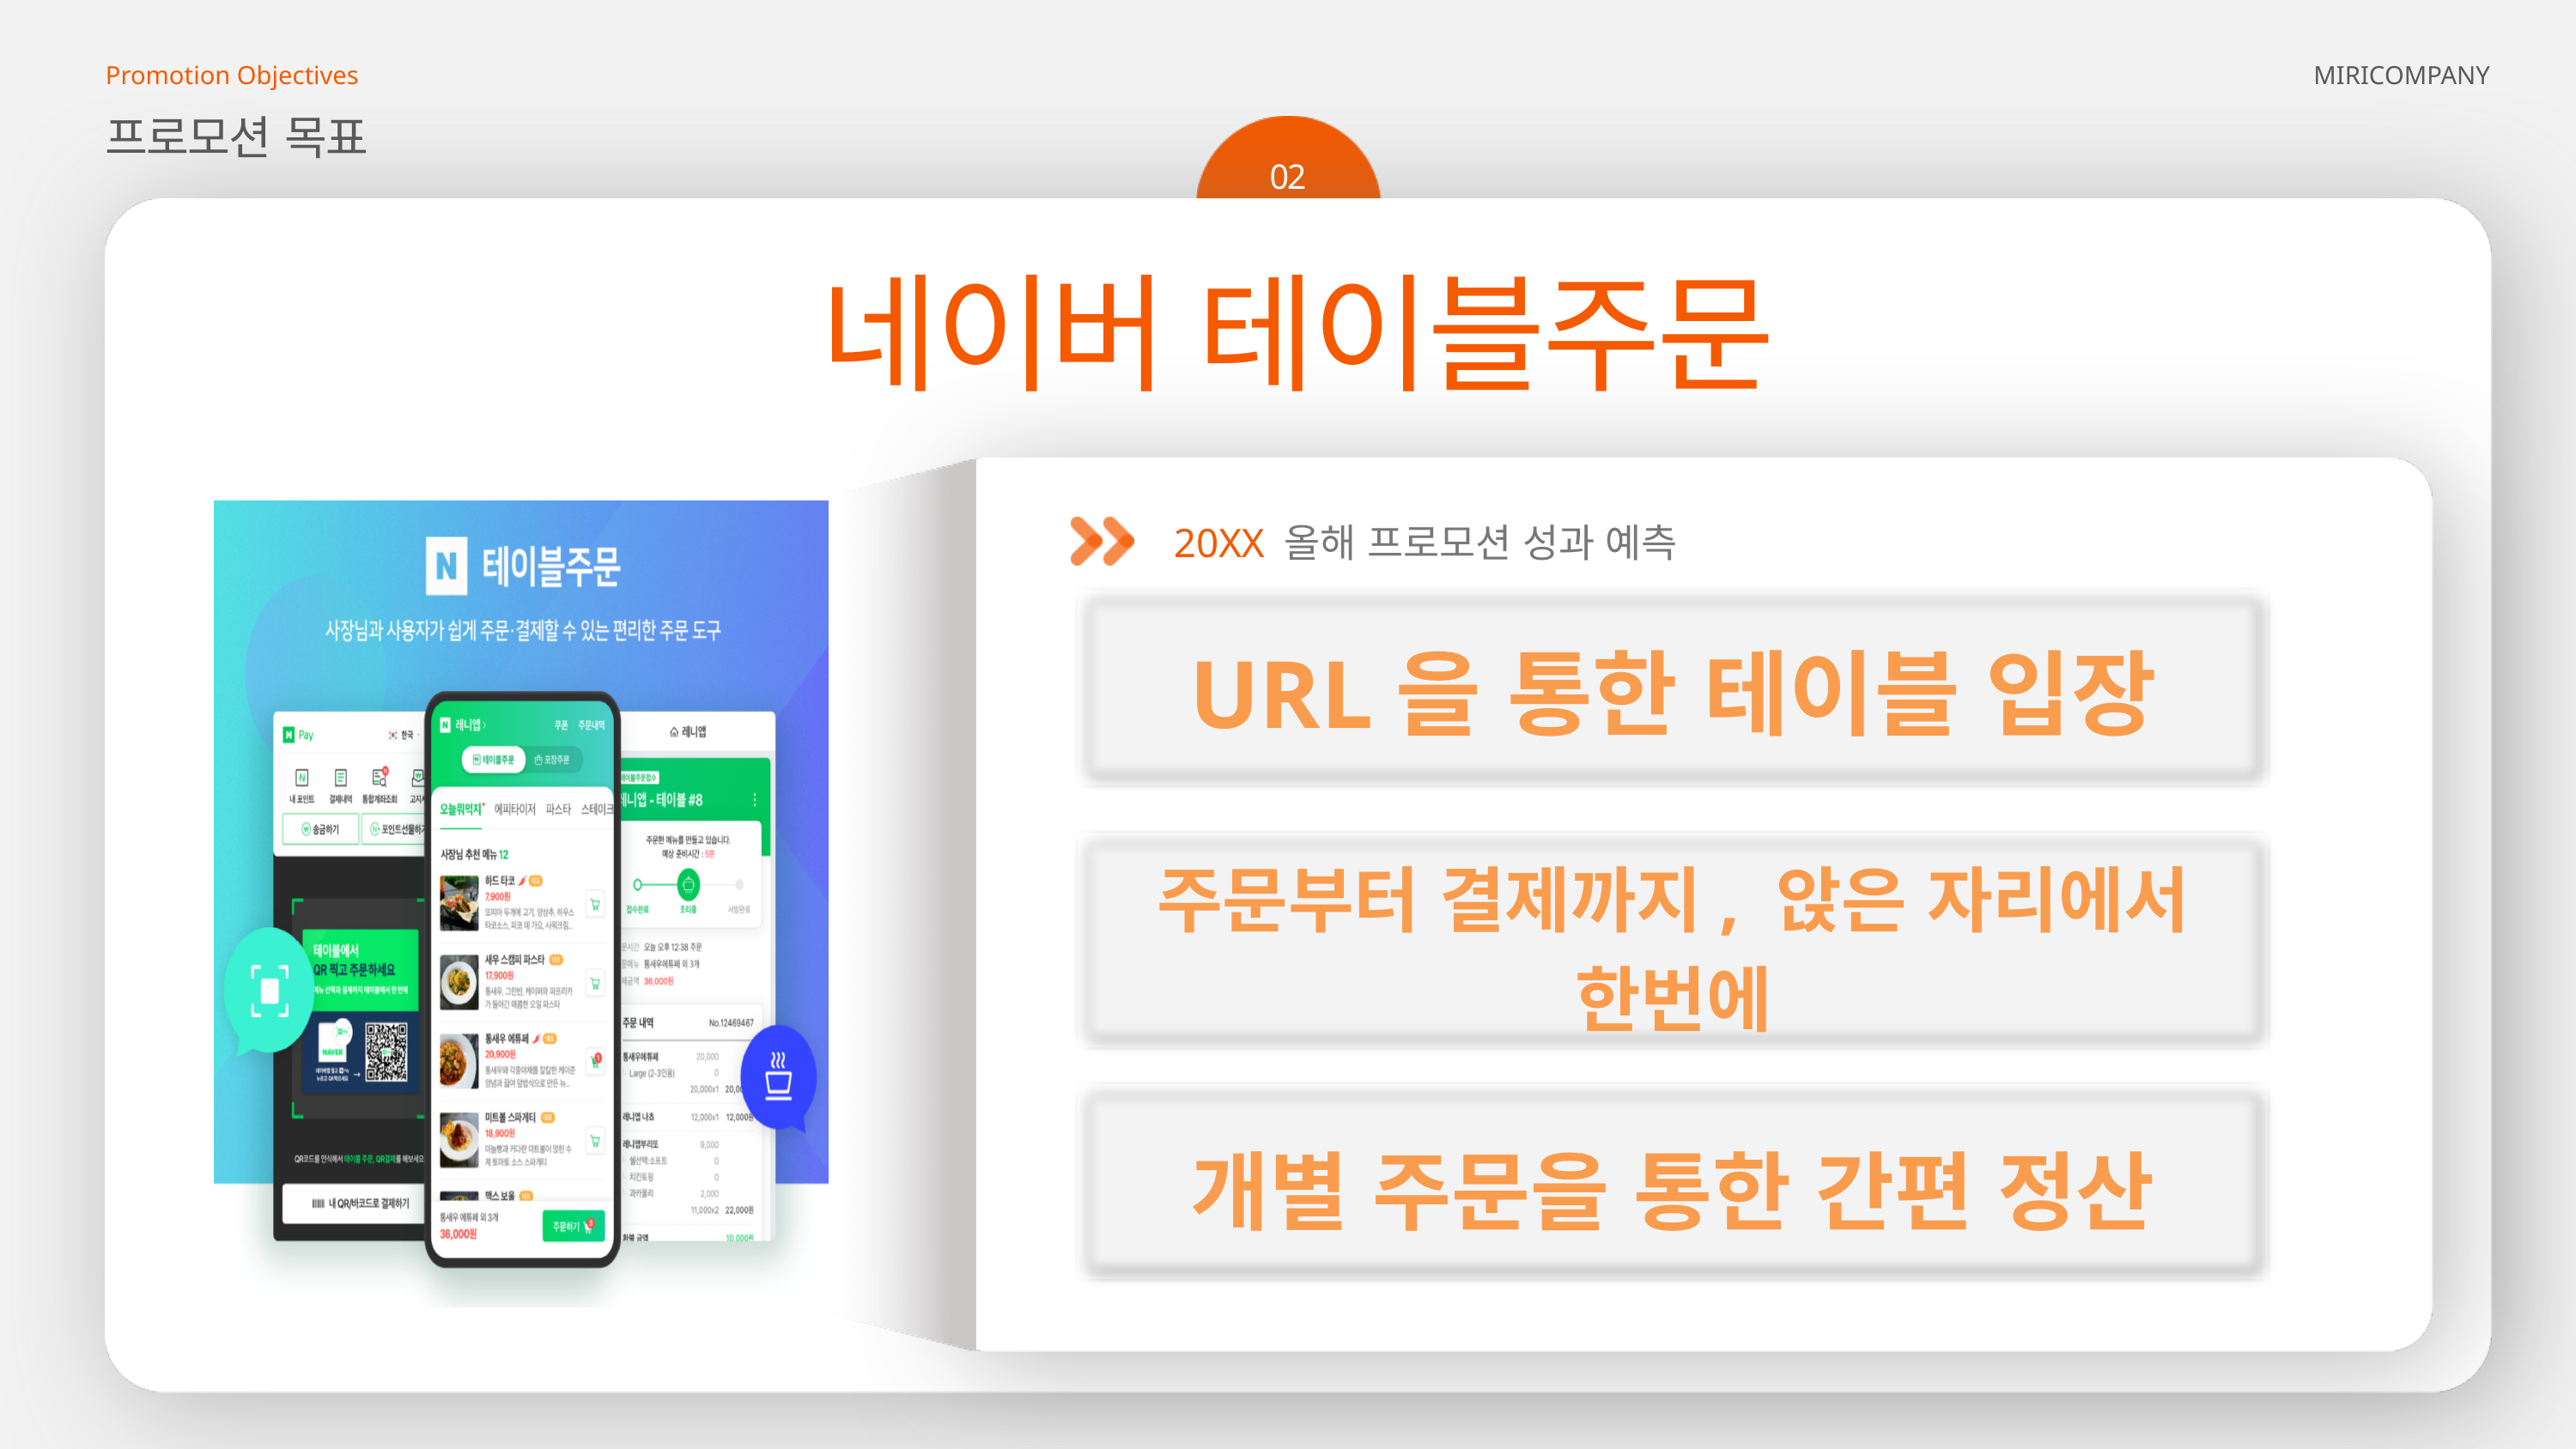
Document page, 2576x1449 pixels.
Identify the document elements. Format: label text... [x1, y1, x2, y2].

text_box Promotion Objectives [105, 55, 710, 90]
text_box MIRICOMPANY [2136, 55, 2490, 90]
picture [105, 116, 2493, 1394]
text_box 프로모션 목표 [105, 98, 437, 165]
